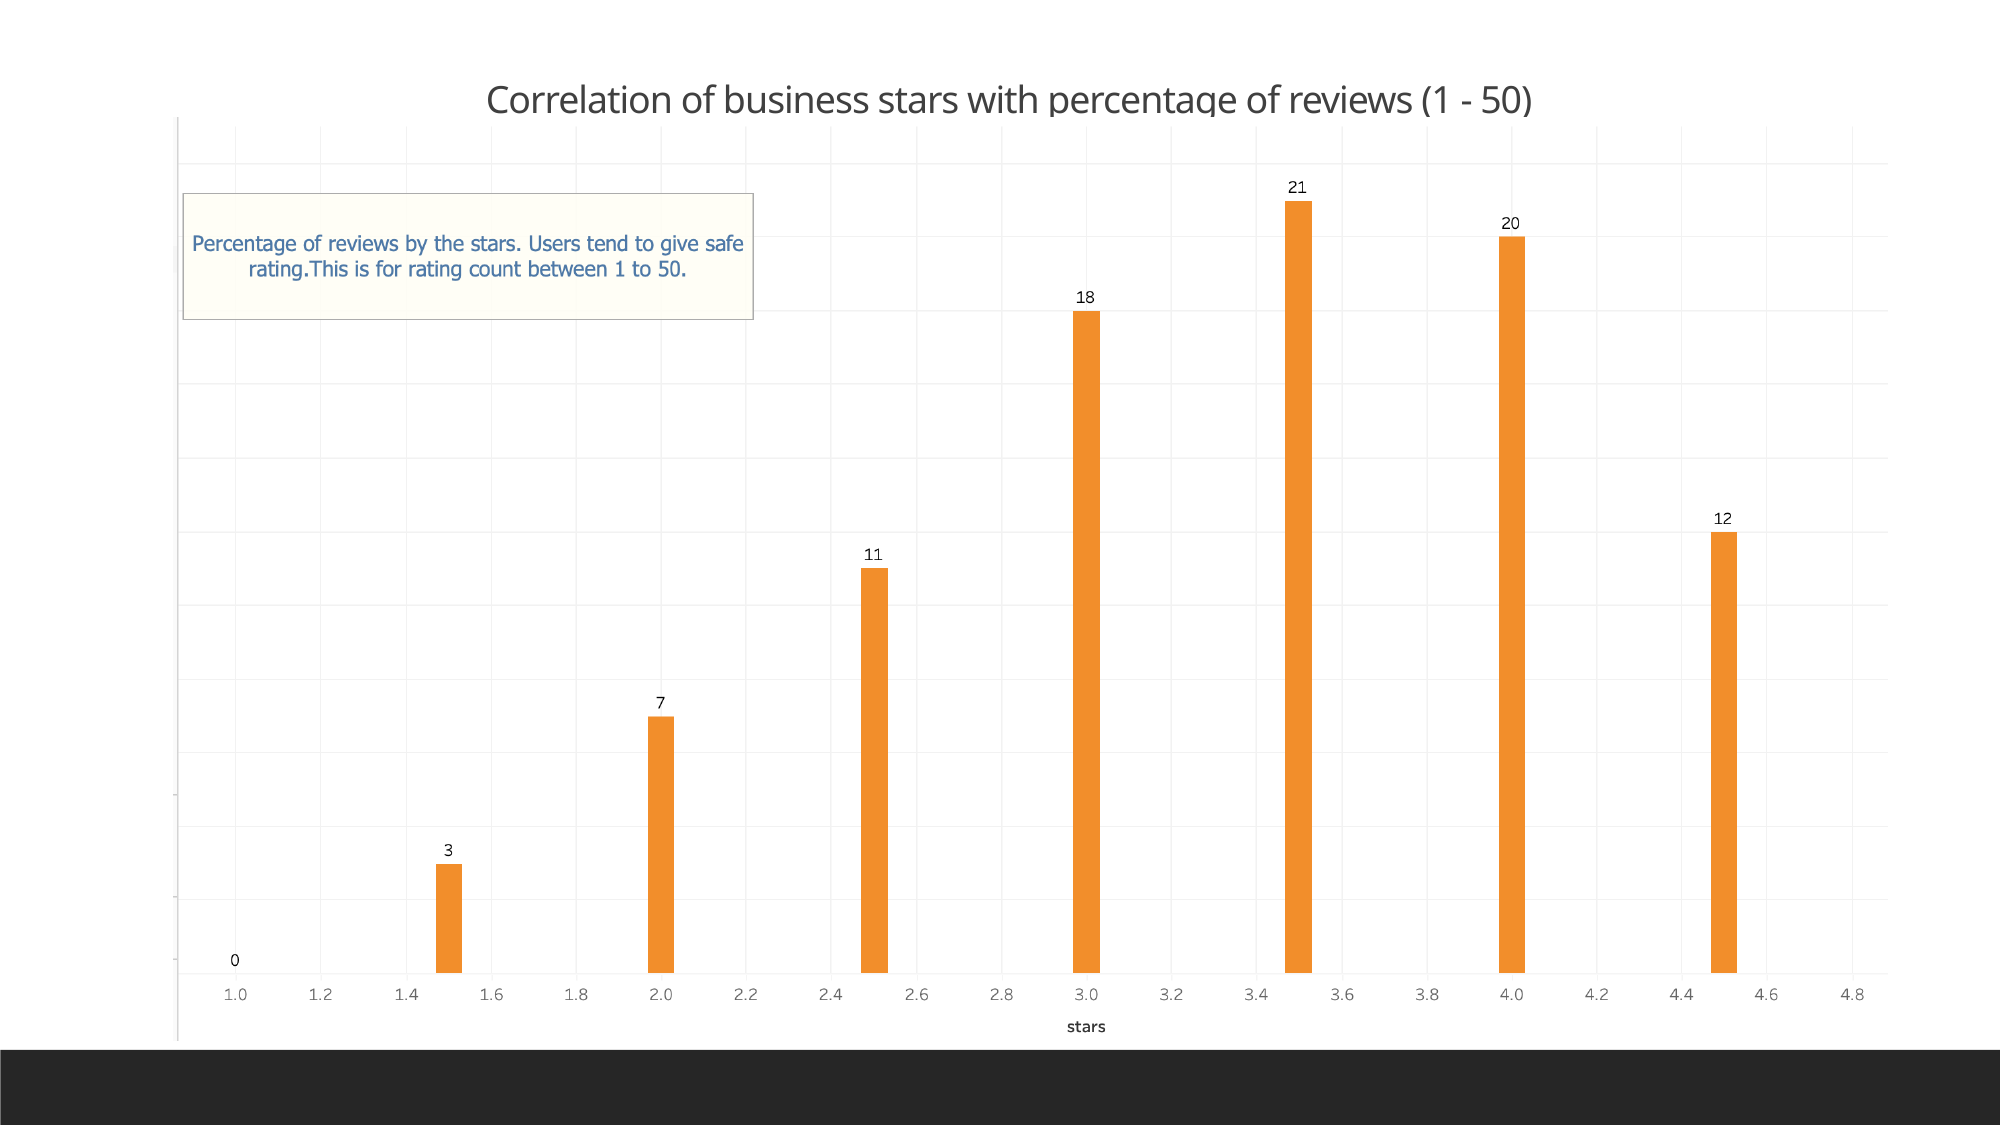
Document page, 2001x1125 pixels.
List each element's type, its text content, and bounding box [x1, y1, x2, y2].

text_box Correlation of business stars with percentage of reviews (1 - 50) [139, 53, 1888, 136]
picture [173, 116, 1888, 1041]
